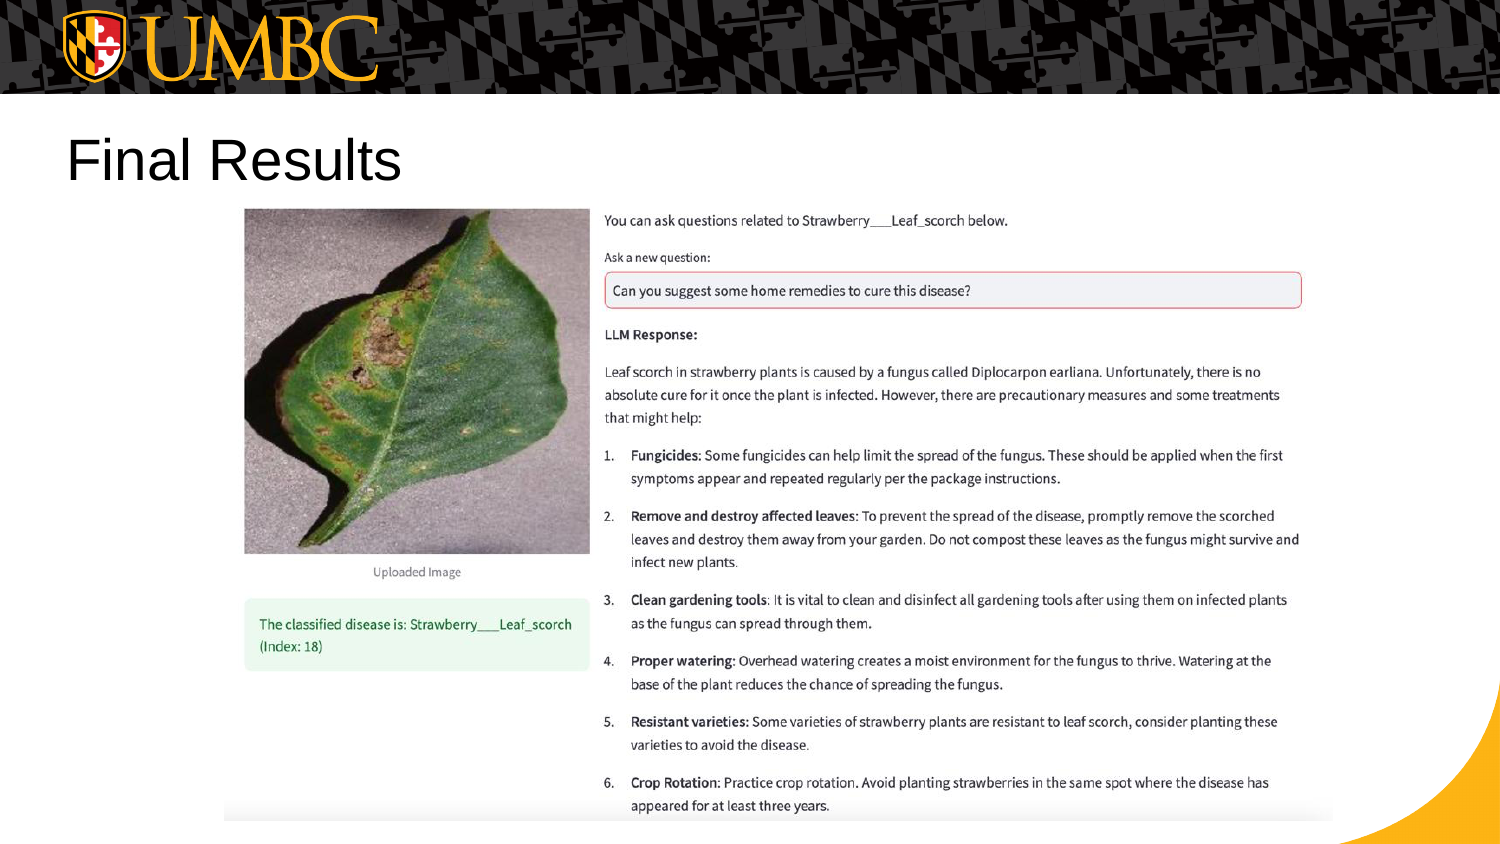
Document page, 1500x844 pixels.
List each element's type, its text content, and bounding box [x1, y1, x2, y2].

title Final Results [51, 106, 1449, 201]
picture [1338, 679, 1500, 844]
picture [0, 0, 1500, 94]
picture [223, 200, 1333, 821]
